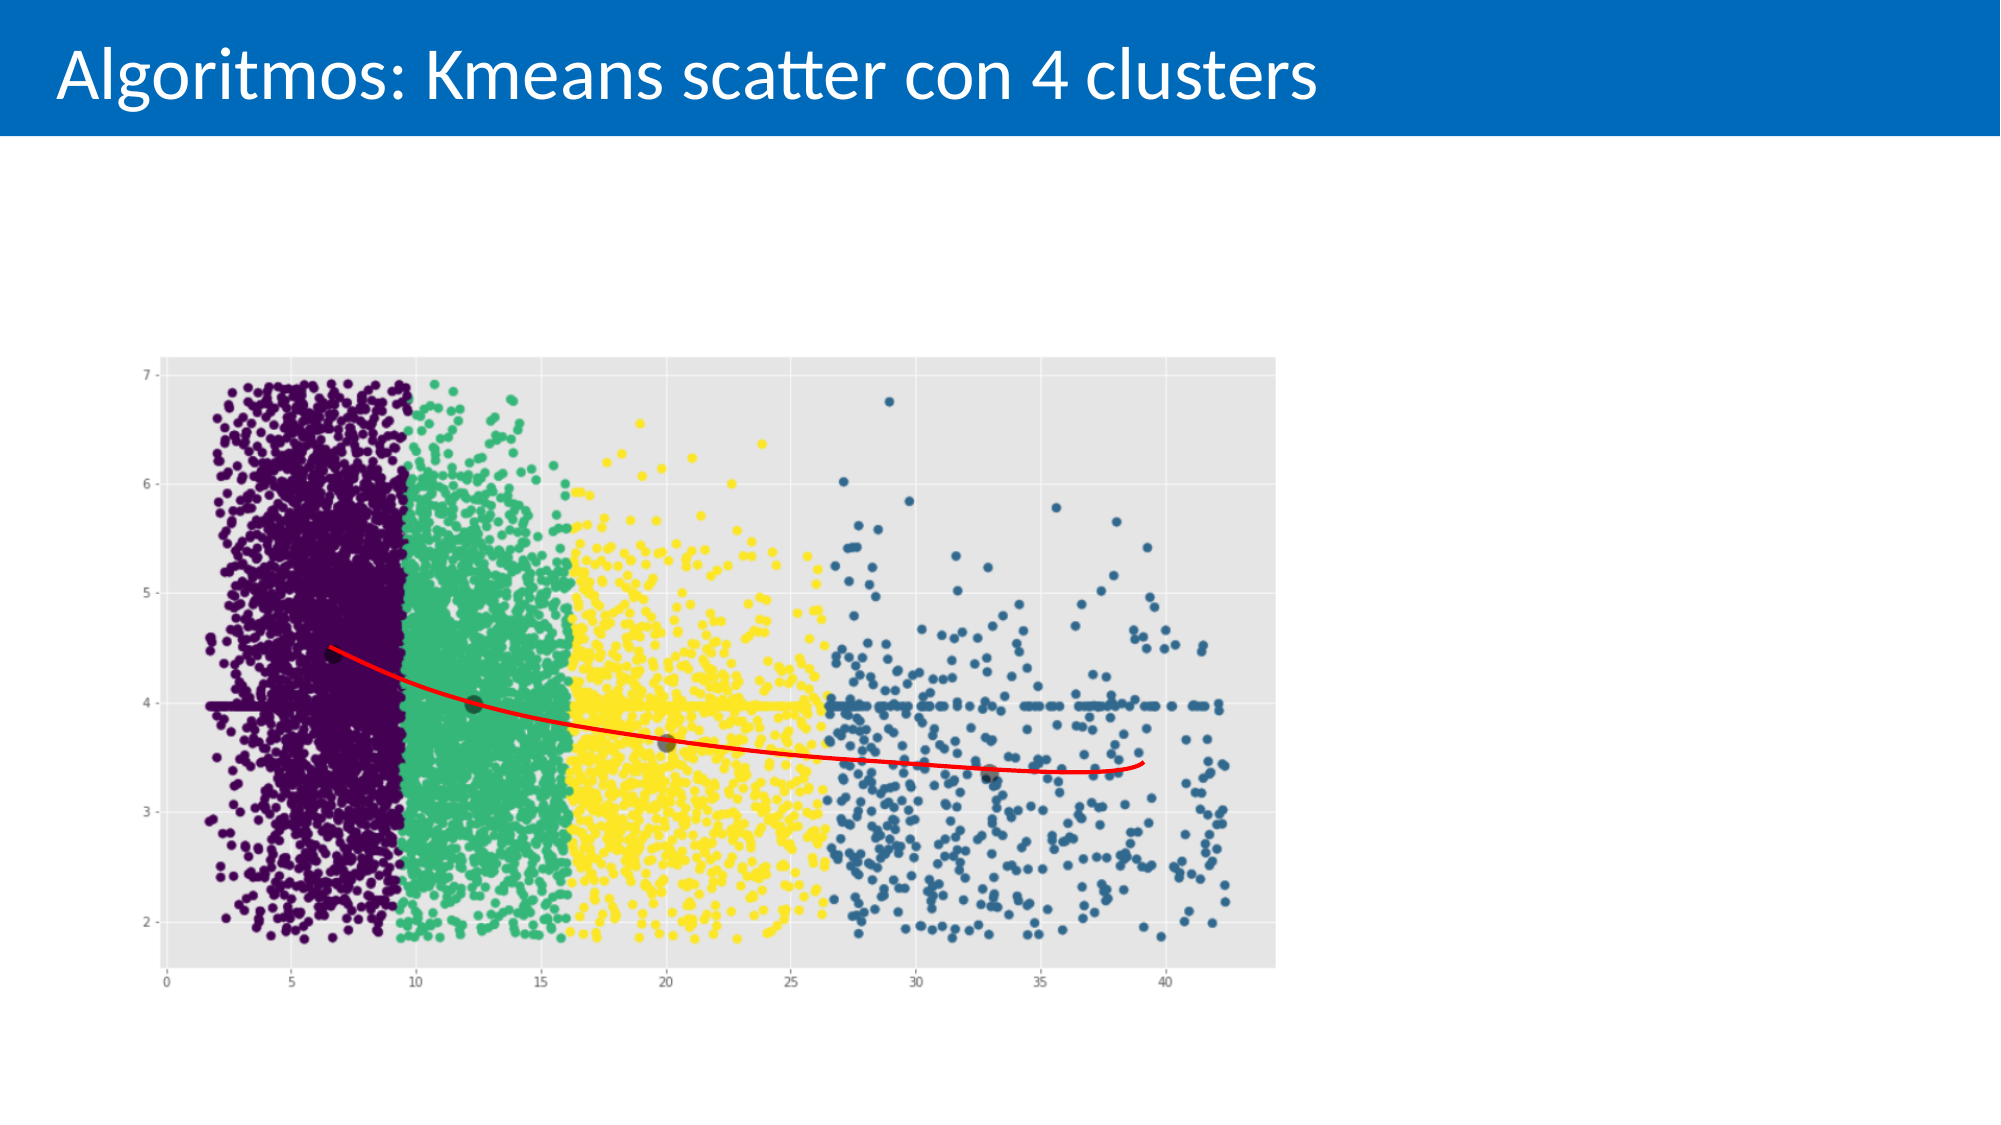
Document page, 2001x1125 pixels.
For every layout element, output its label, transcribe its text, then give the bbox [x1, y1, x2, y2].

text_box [137, 336, 1301, 997]
text_box [0, 0, 2000, 138]
text_box Algoritmos: Kmeans scatter con 4 clusters [41, 27, 1908, 245]
